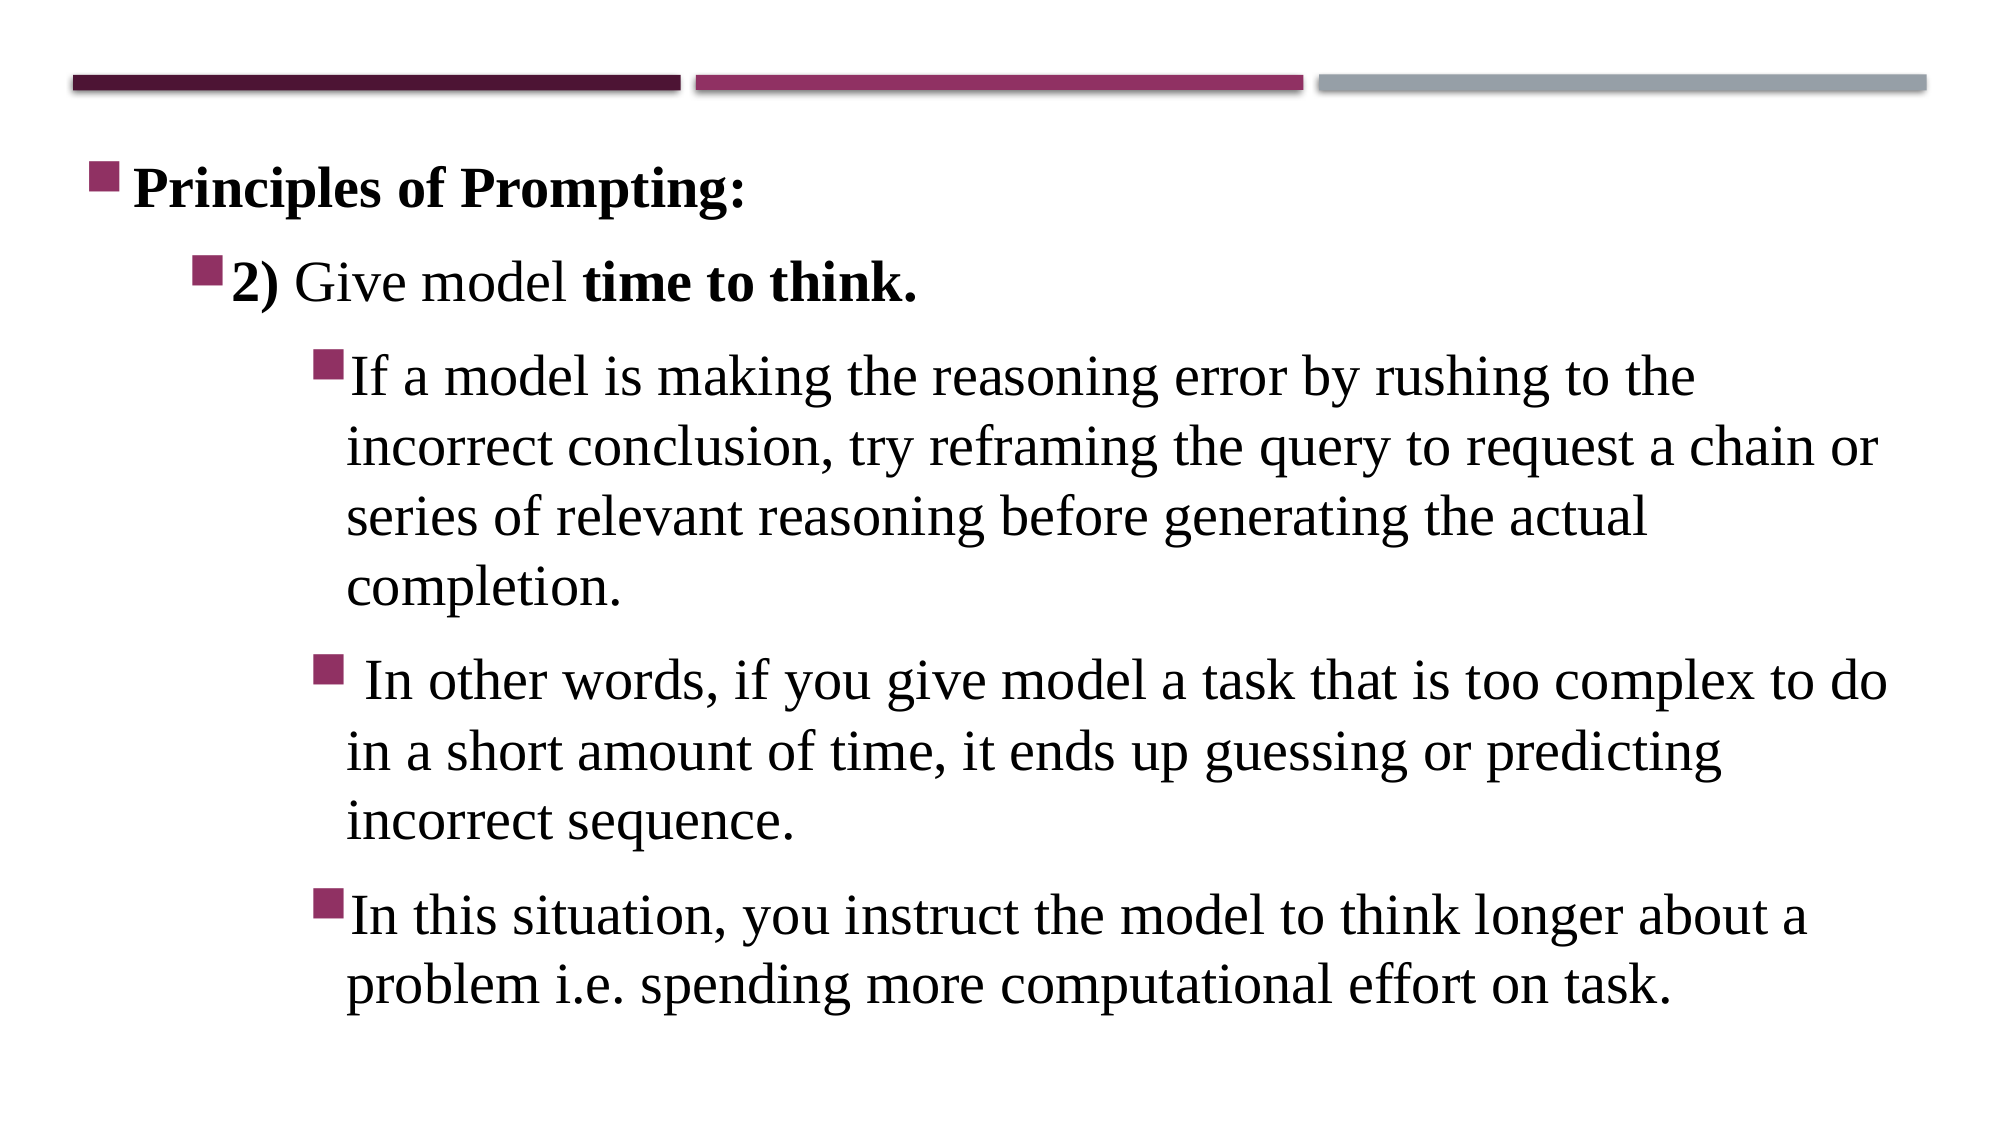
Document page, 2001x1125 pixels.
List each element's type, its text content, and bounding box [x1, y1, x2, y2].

list Principles of Prompting: 2) Give model time to think. If a model is making the reasoning error by rushing to the incorrect conclusion, try reframing the query to request a chain or series of relevant reasoning before generating the actual completion. In other words, if you give model a task that is too complex to do in a short amount of time, it ends up guessing or predicting incorrect sequence. In this situation, you instruct the model to think longer about a problem i.e. spending more computational effort on task. [68, 180, 1932, 1087]
